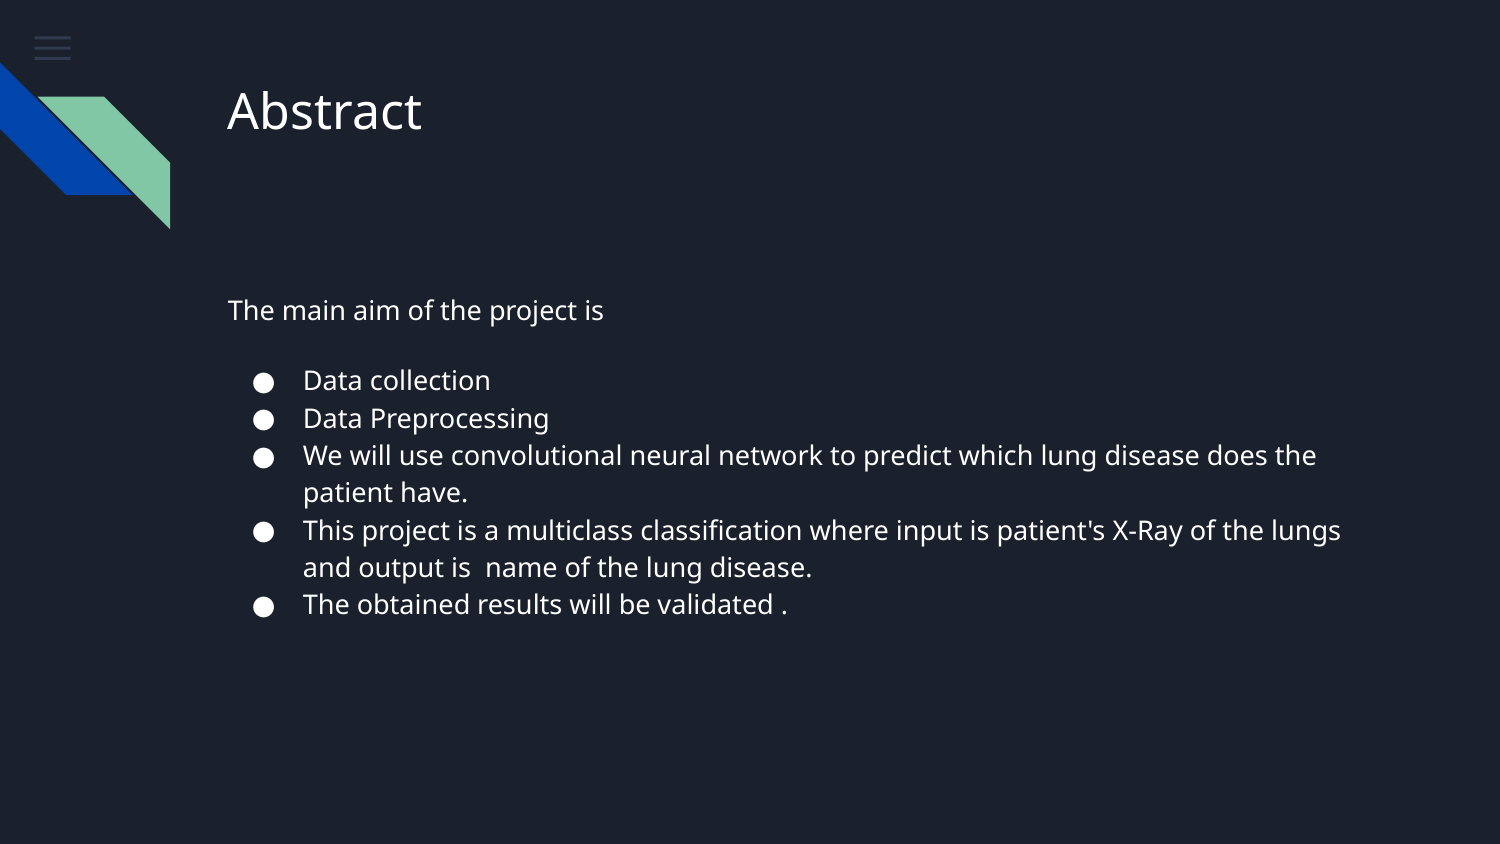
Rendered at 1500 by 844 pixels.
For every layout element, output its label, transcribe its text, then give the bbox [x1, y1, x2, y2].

title Abstract [212, 64, 1368, 215]
list The main aim of the project is Data collection Data Preprocessing We will use convolutional neural network to predict which lung disease does the patient have. This project is a multiclass classification where input is patient's X-Ray of the lungs and output is name of the lung disease. The obtained results will be validated . [212, 273, 1368, 657]
